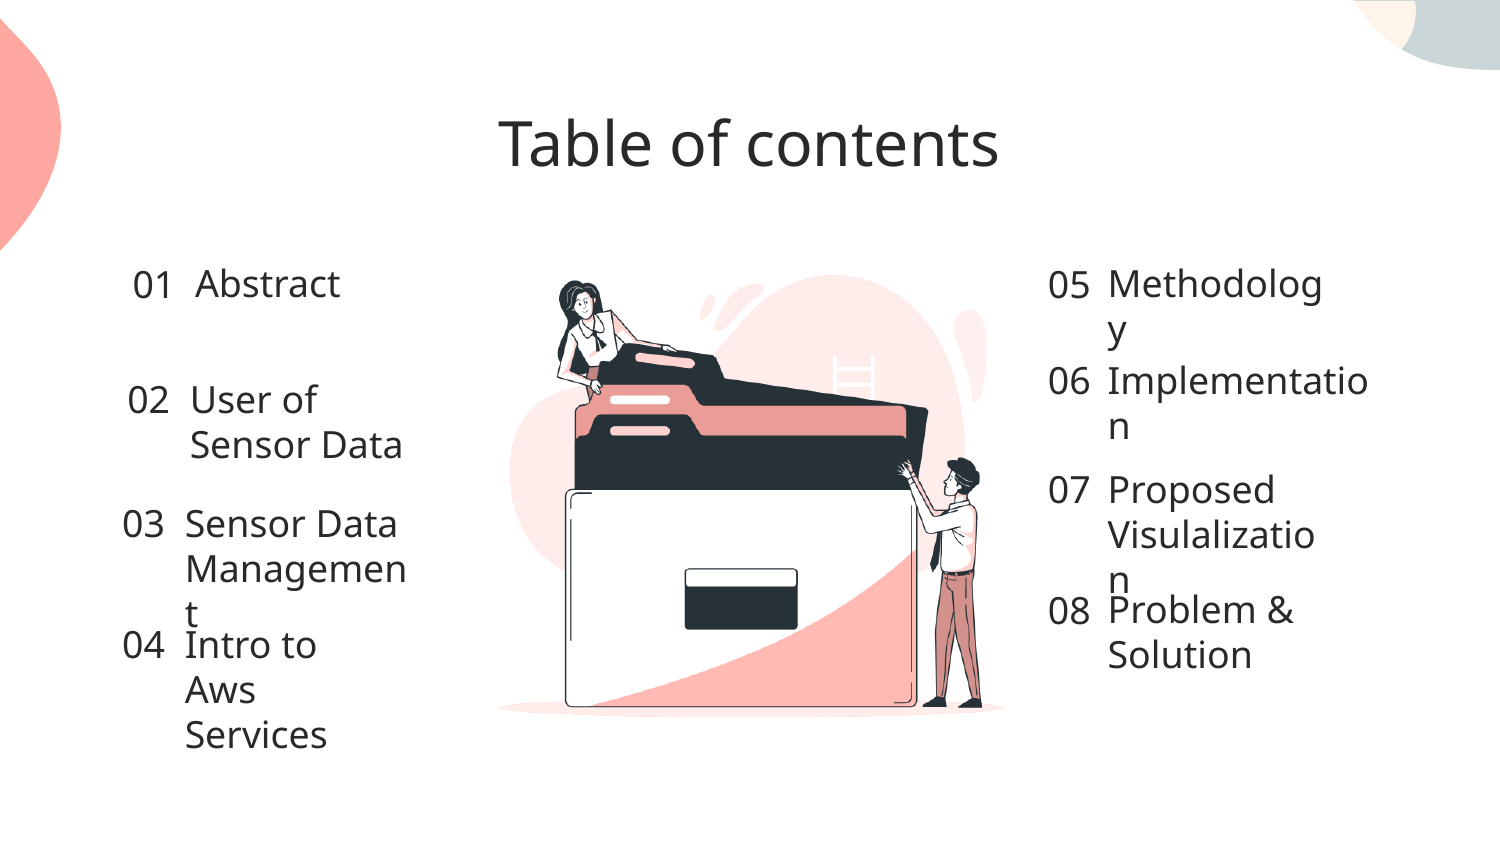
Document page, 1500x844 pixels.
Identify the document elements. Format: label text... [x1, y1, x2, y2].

title 08 [1032, 568, 1110, 647]
text_box 07 [1032, 448, 1110, 526]
title 01 [117, 243, 194, 321]
text_box 03 [107, 482, 184, 561]
subtitle Methodology [1092, 245, 1353, 341]
text_box User of Sensor Data [174, 361, 434, 478]
title Table of contents [395, 88, 1105, 179]
subtitle Intro to Aws Services [169, 605, 408, 723]
subtitle Abstract [180, 245, 440, 362]
text_box 06 [1032, 339, 1110, 418]
subtitle Problem & Solution [1092, 571, 1353, 688]
text_box Proposed Visulalization [1092, 450, 1353, 567]
text_box Sensor Data Management [169, 484, 429, 601]
title 05 [1032, 243, 1110, 321]
title 04 [107, 603, 184, 682]
text_box Implementation [1092, 341, 1405, 459]
text_box 02 [112, 358, 189, 437]
picture [491, 206, 1009, 747]
